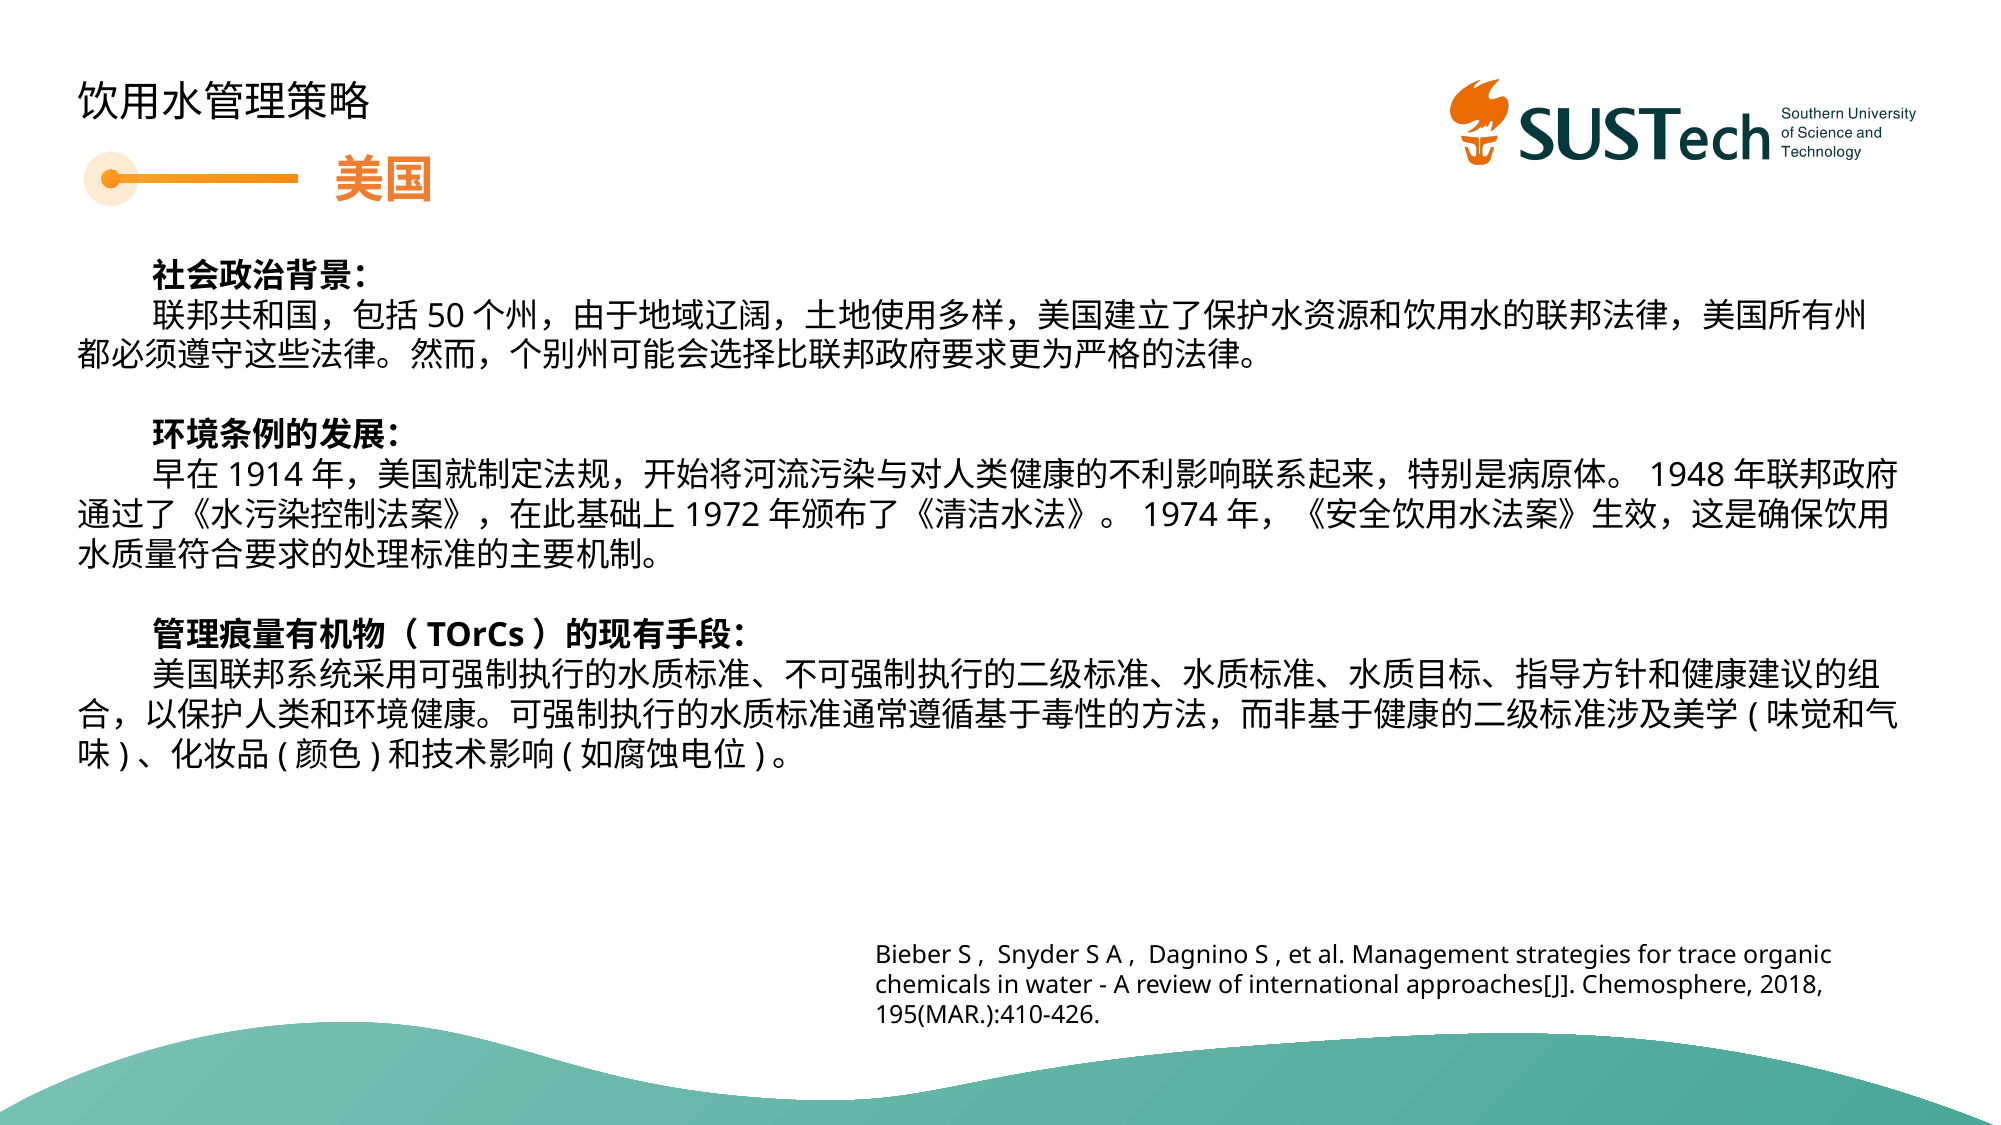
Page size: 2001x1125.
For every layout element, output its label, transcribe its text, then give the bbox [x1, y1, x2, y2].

text_box 饮用水管理策略 [63, 67, 657, 133]
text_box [83, 151, 299, 206]
text_box 美国 [244, 140, 519, 216]
picture [0, 892, 2000, 1125]
text_box 社会政治背景： 联邦共和国，包括50个州，由于地域辽阔，土地使用多样，美国建立了保护水资源和饮用水的联邦法律，美国所有州都必须遵守这些法律。然而，个别州可能会选择比联邦政府要求更为严格的法律。 环境条例的发展： 早在1914年，美国就制定法规，开始将河流污染与对人类健康的不利影响联系起来，特别是病原体。1948年联邦政府通过了《水污染控制法案》，在此基础上1972年颁布了《清洁水法》。1974年，《安全饮用水法案》生效，这是确保饮用水质量符合要求的处理标准的主要机制。 管理痕量有机物（TOrCs）的现有手段： 美国联邦系统采用可强制执行的水质标准、不可强制执行的二级标准、水质标准、水质目标、指导方针和健康建议的组合，以保护人类和环境健康。可强制执行的水质标准通常遵循基于毒性的方法，而非基于健康的二级标准涉及美学(味觉和气味)、化妆品(颜色)和技术影响(如腐蚀电位)。 [63, 246, 1916, 781]
picture [1450, 79, 1916, 165]
